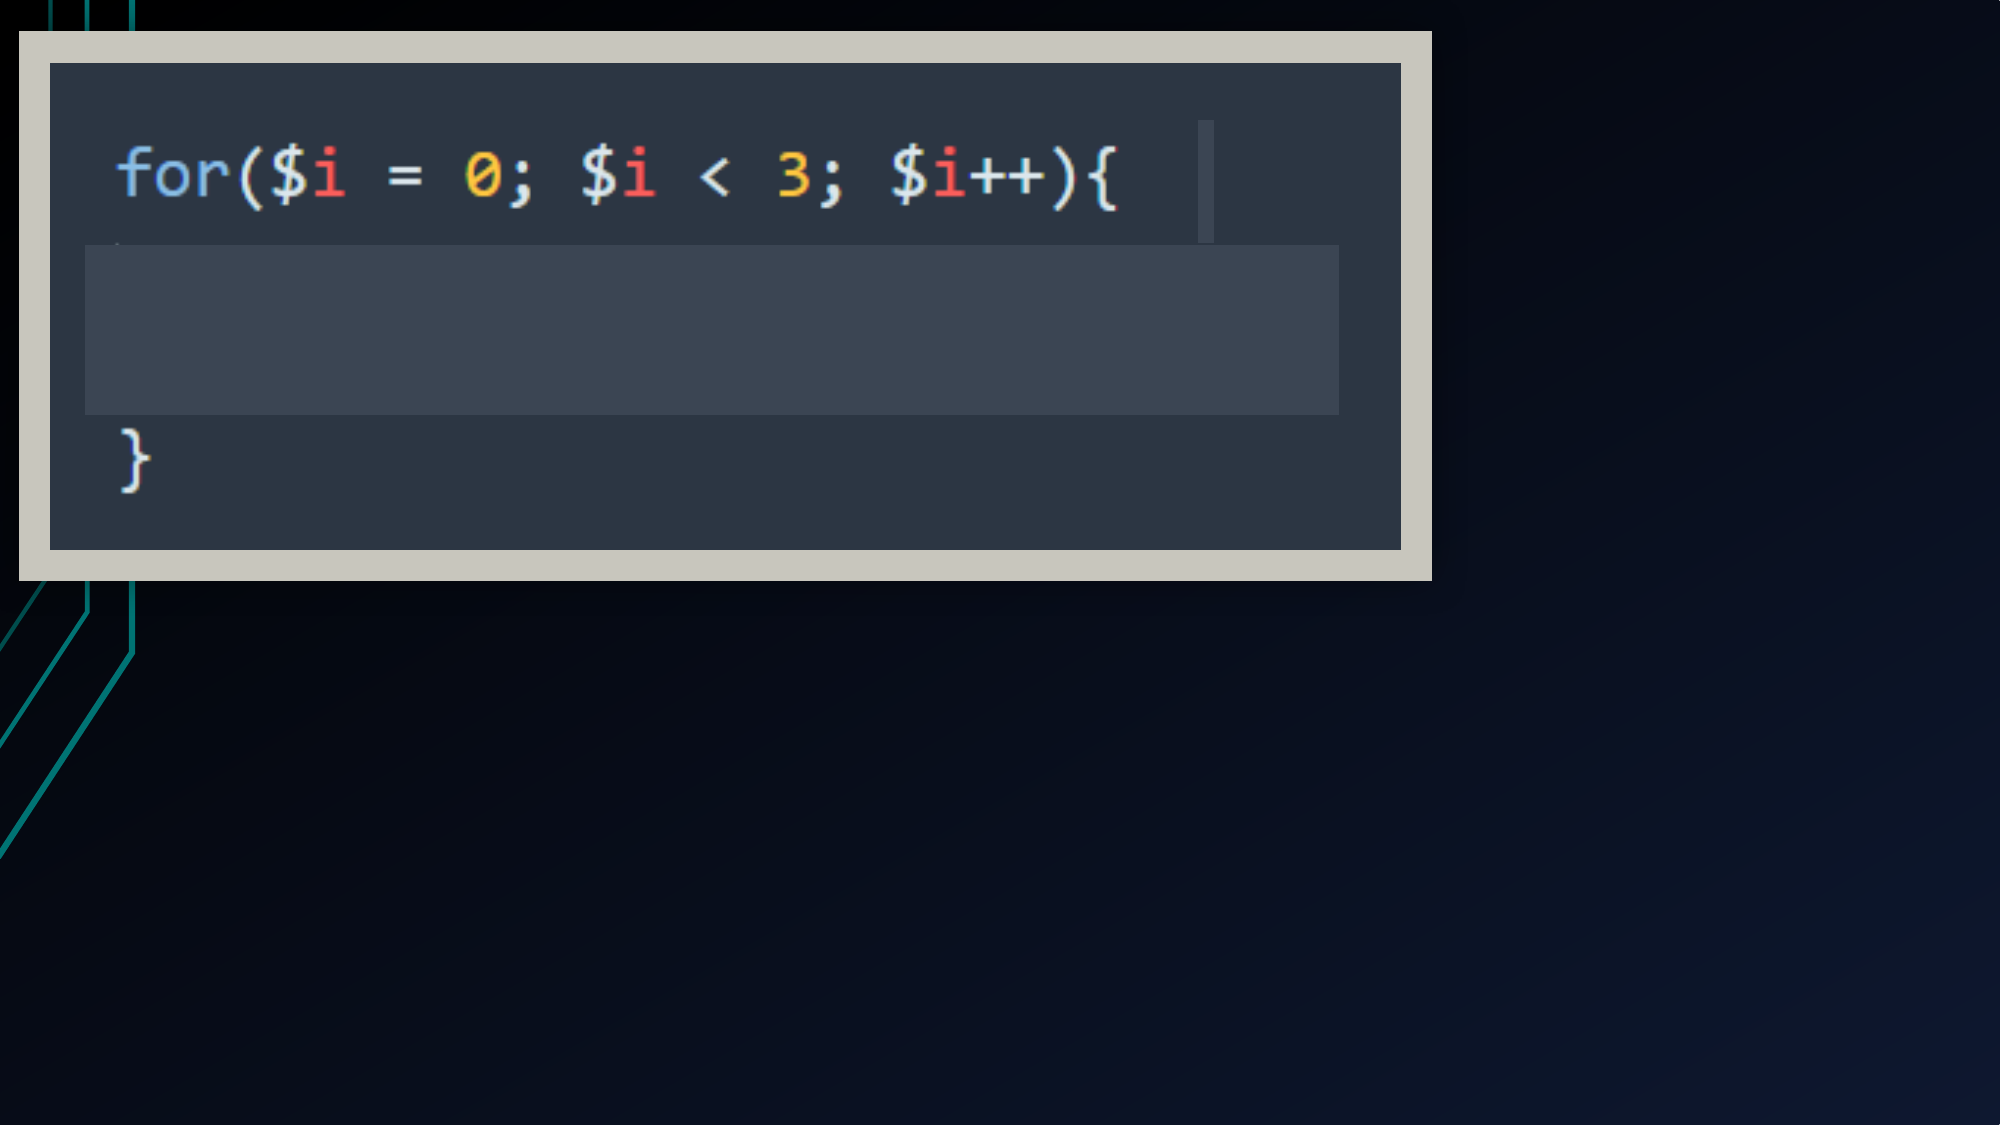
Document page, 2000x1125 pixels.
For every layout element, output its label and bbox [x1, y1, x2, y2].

picture [49, 62, 1401, 551]
